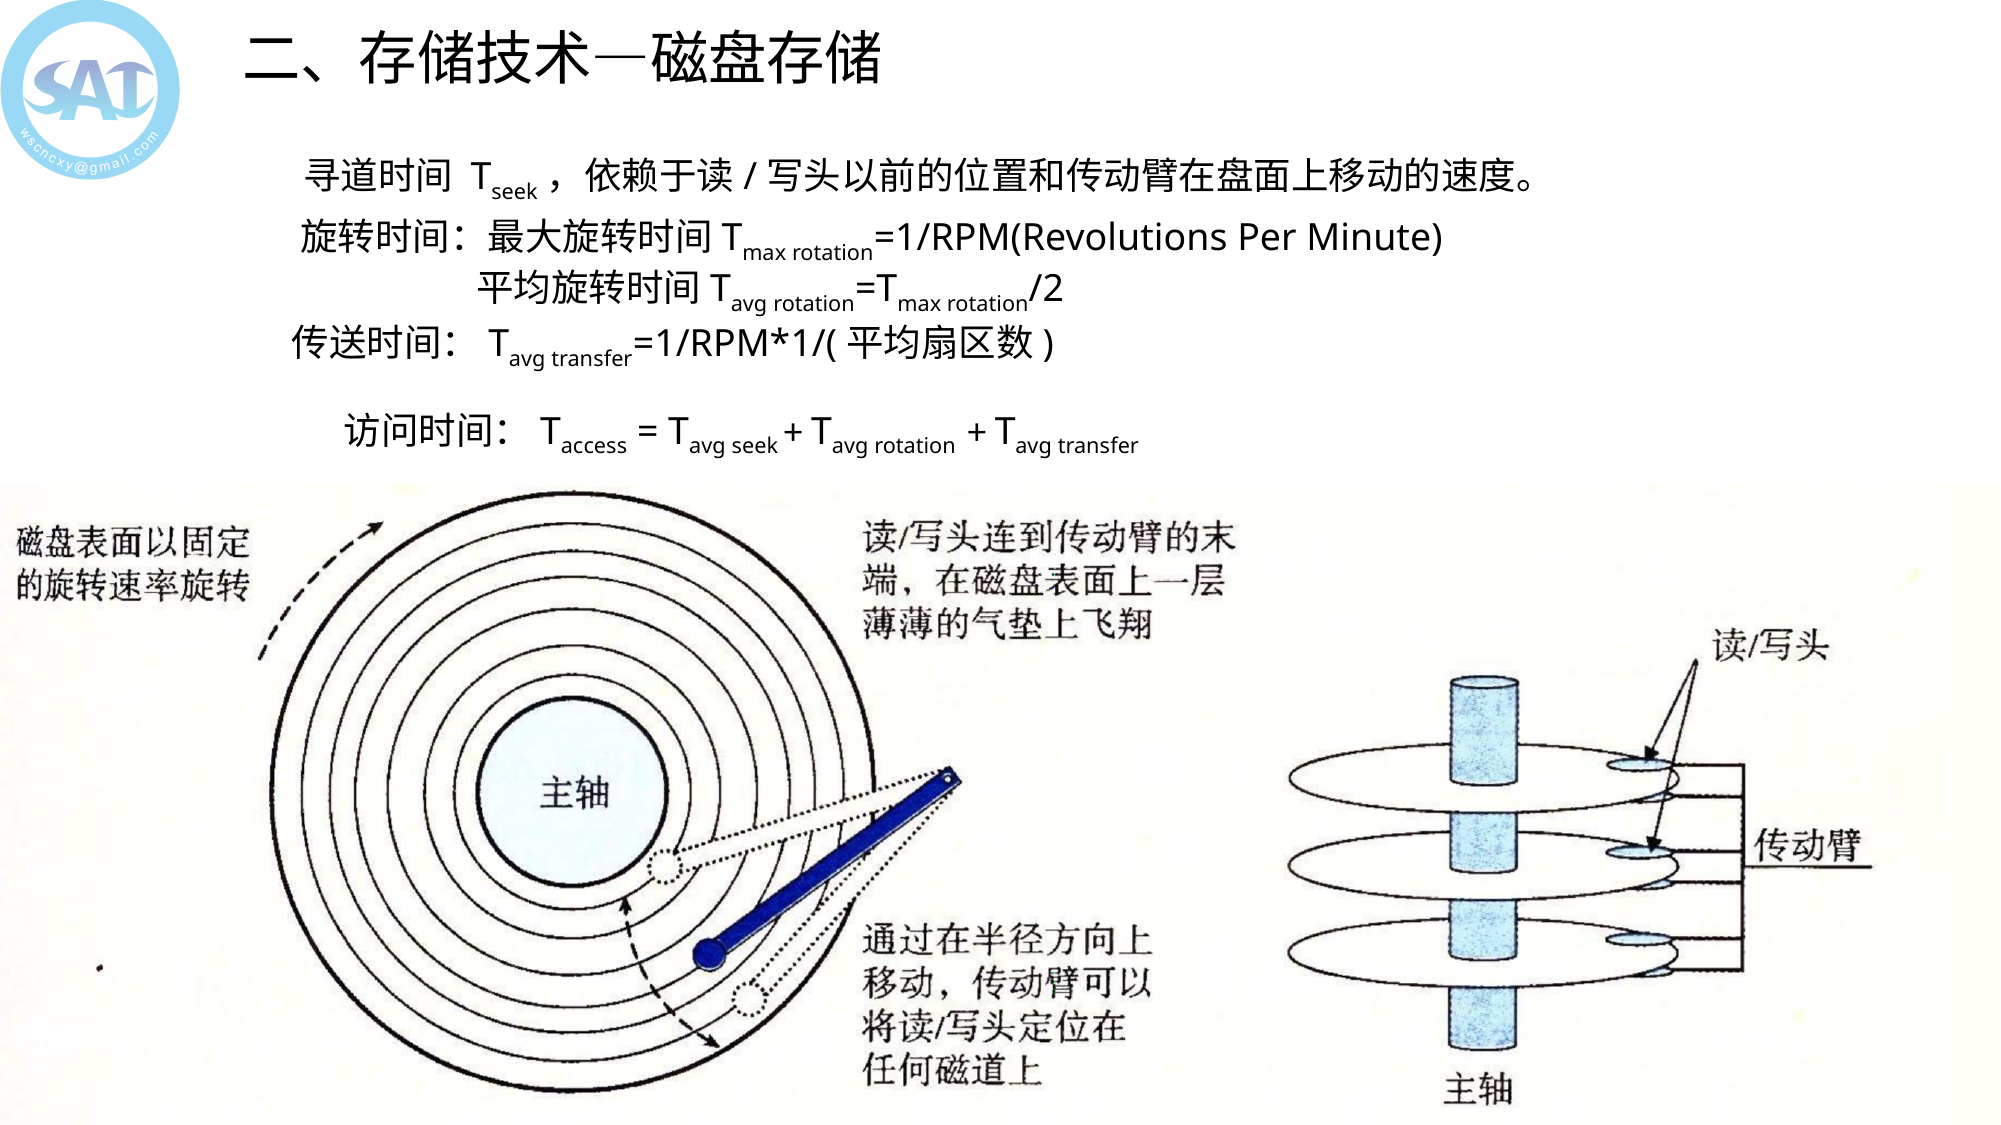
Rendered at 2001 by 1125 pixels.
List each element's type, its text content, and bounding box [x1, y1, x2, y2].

text_box 旋转时间：最大旋转时间Tmax rotation=1/RPM(Revolutions Per Minute) 平均旋转时间Tavg rotation=Tmax rotation/2 [285, 205, 1459, 323]
text_box 寻道时间 Tseek，依赖于读/写头以前的位置和传动臂在盘面上移动的速度。 [288, 145, 1569, 211]
text_box 二、存储技术—磁盘存储 [227, 13, 899, 99]
picture [0, 484, 2000, 1125]
text_box 访问时间：Taccess = Tavg seek + Tavg rotation + Tavg transfer [328, 399, 1155, 466]
text_box 传送时间：Tavg transfer=1/RPM*1/(平均扇区数) [277, 311, 1069, 378]
